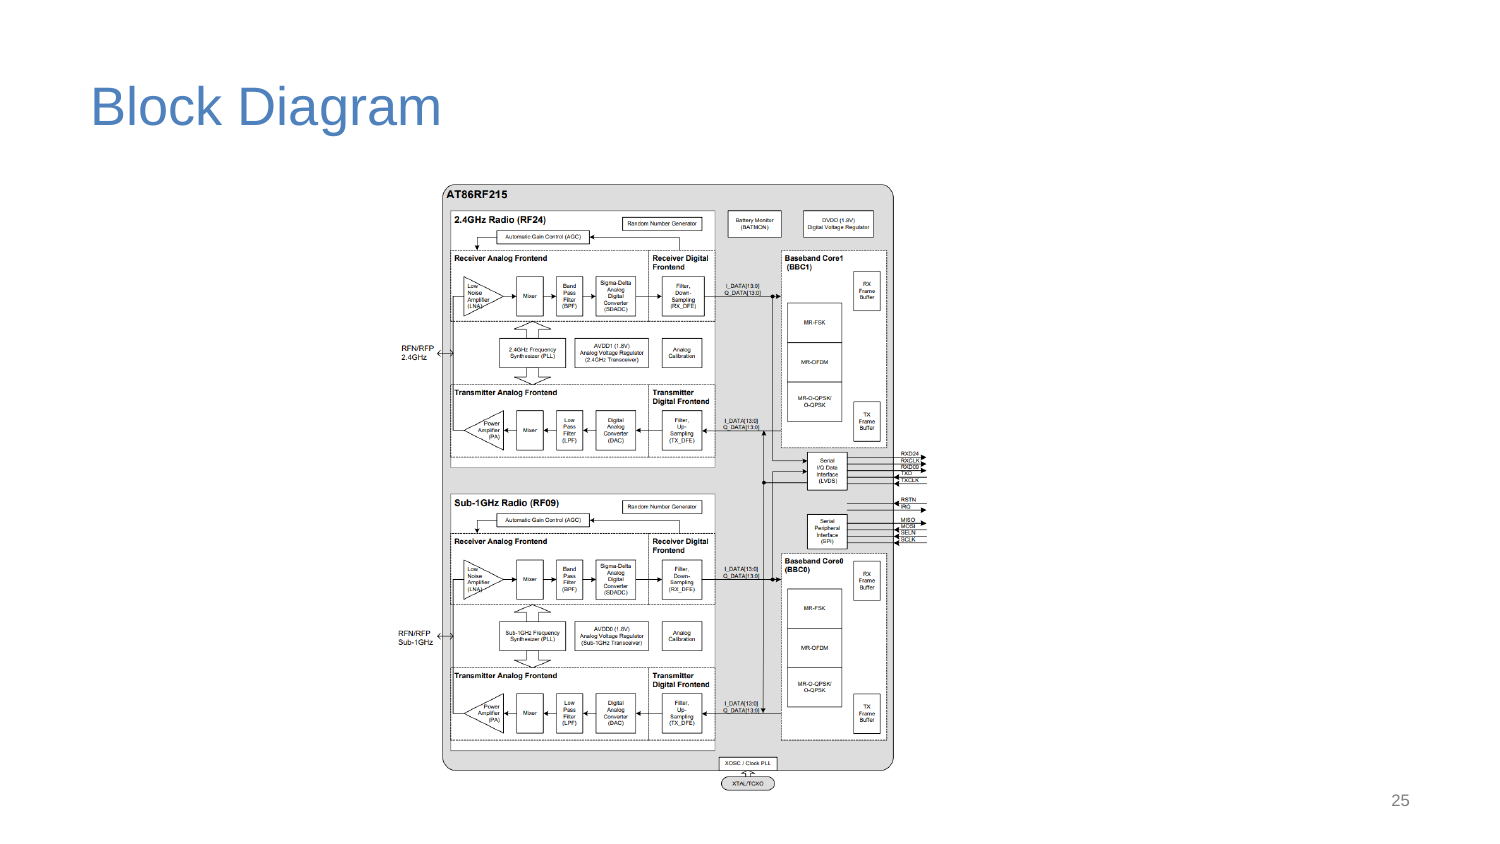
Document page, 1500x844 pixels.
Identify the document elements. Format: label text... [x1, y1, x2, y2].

slide_number ‹#› [1200, 782, 1425, 827]
picture [386, 174, 982, 794]
title Block Diagram [75, 33, 1425, 175]
